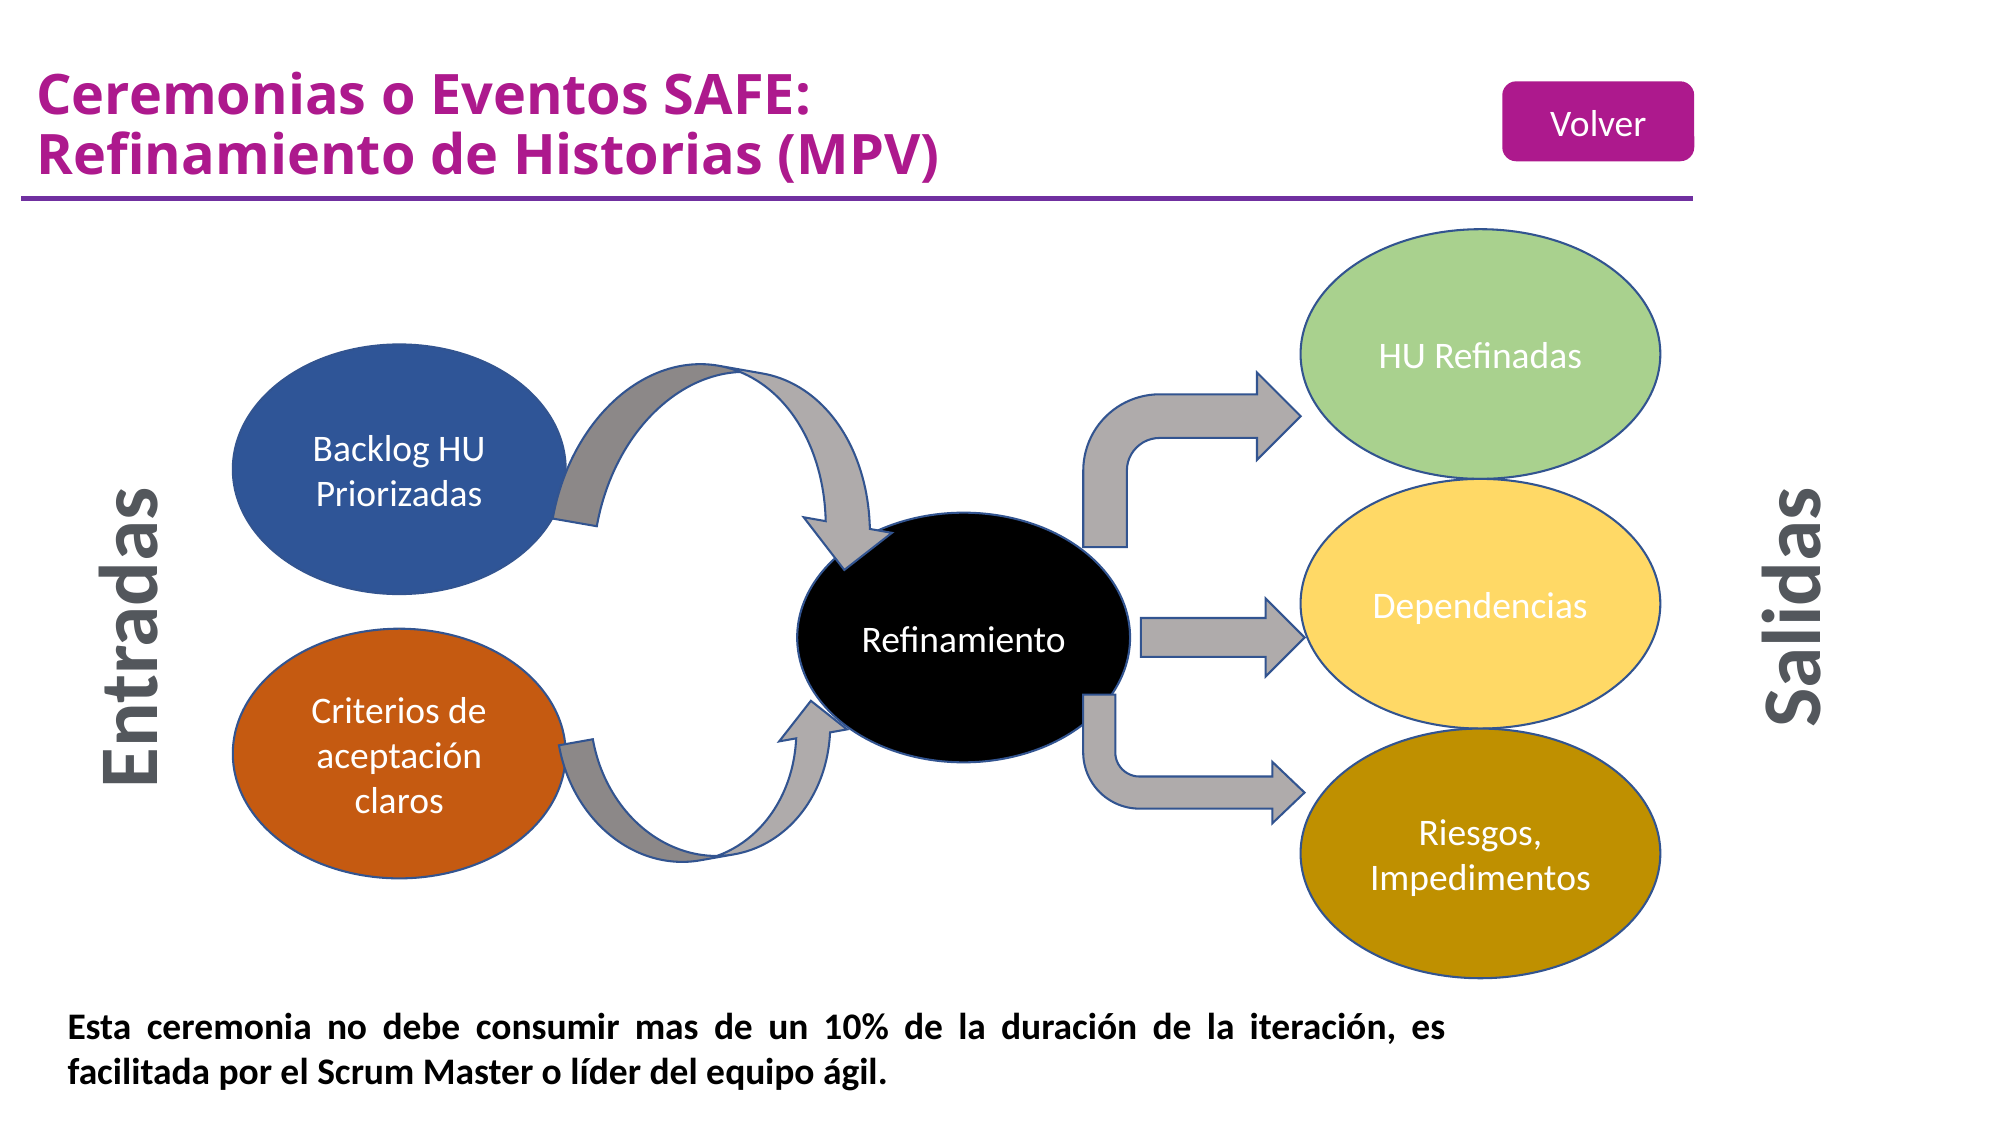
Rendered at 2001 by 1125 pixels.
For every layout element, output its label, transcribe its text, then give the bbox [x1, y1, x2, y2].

text_box [557, 699, 850, 863]
text_box Esta ceremonia no debe consumir mas de un 10% de la duración de la iteración, es facilitada por el Scrum Master o líder del equipo ágil. [52, 994, 1463, 1100]
text_box Ceremonias o Eventos SAFE: Refinamiento de Historias (MPV) [21, 57, 1694, 195]
text_box Backlog HU Priorizadas [231, 343, 567, 596]
text_box Dependencias [1299, 477, 1662, 729]
text_box [1139, 596, 1307, 679]
text_box Refinamiento [796, 511, 1132, 764]
text_box [1082, 693, 1307, 826]
text_box HU Refinadas [1299, 228, 1662, 479]
text_box [551, 363, 895, 572]
text_box Volver [1502, 81, 1695, 162]
text_box [1082, 370, 1303, 549]
text_box Entradas [66, 472, 182, 803]
text_box Salidas [1729, 472, 1845, 743]
text_box Criterios de aceptación claros [231, 627, 567, 880]
text_box Riesgos, Impedimentos [1299, 727, 1662, 980]
